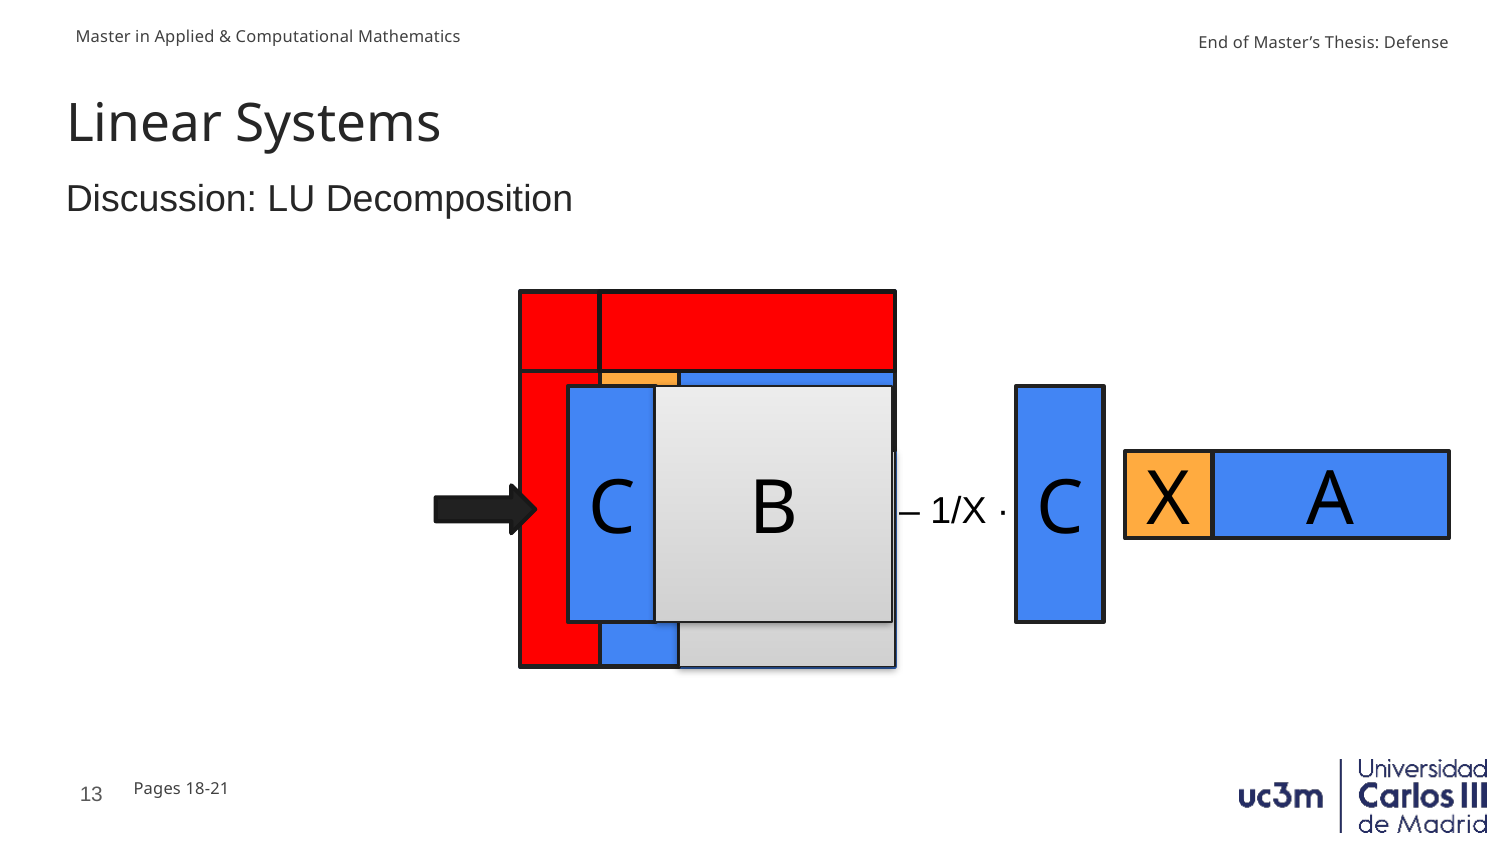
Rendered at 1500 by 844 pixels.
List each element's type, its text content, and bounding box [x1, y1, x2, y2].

text_box [433, 483, 514, 536]
text_box Pages 18-21 [117, 768, 270, 808]
slide_number 13 [27, 761, 118, 826]
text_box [519, 291, 896, 667]
picture [1239, 759, 1487, 833]
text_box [567, 385, 1450, 623]
text_box Discussion: LU Decomposition [51, 166, 763, 227]
title Linear Systems [51, 72, 1449, 167]
